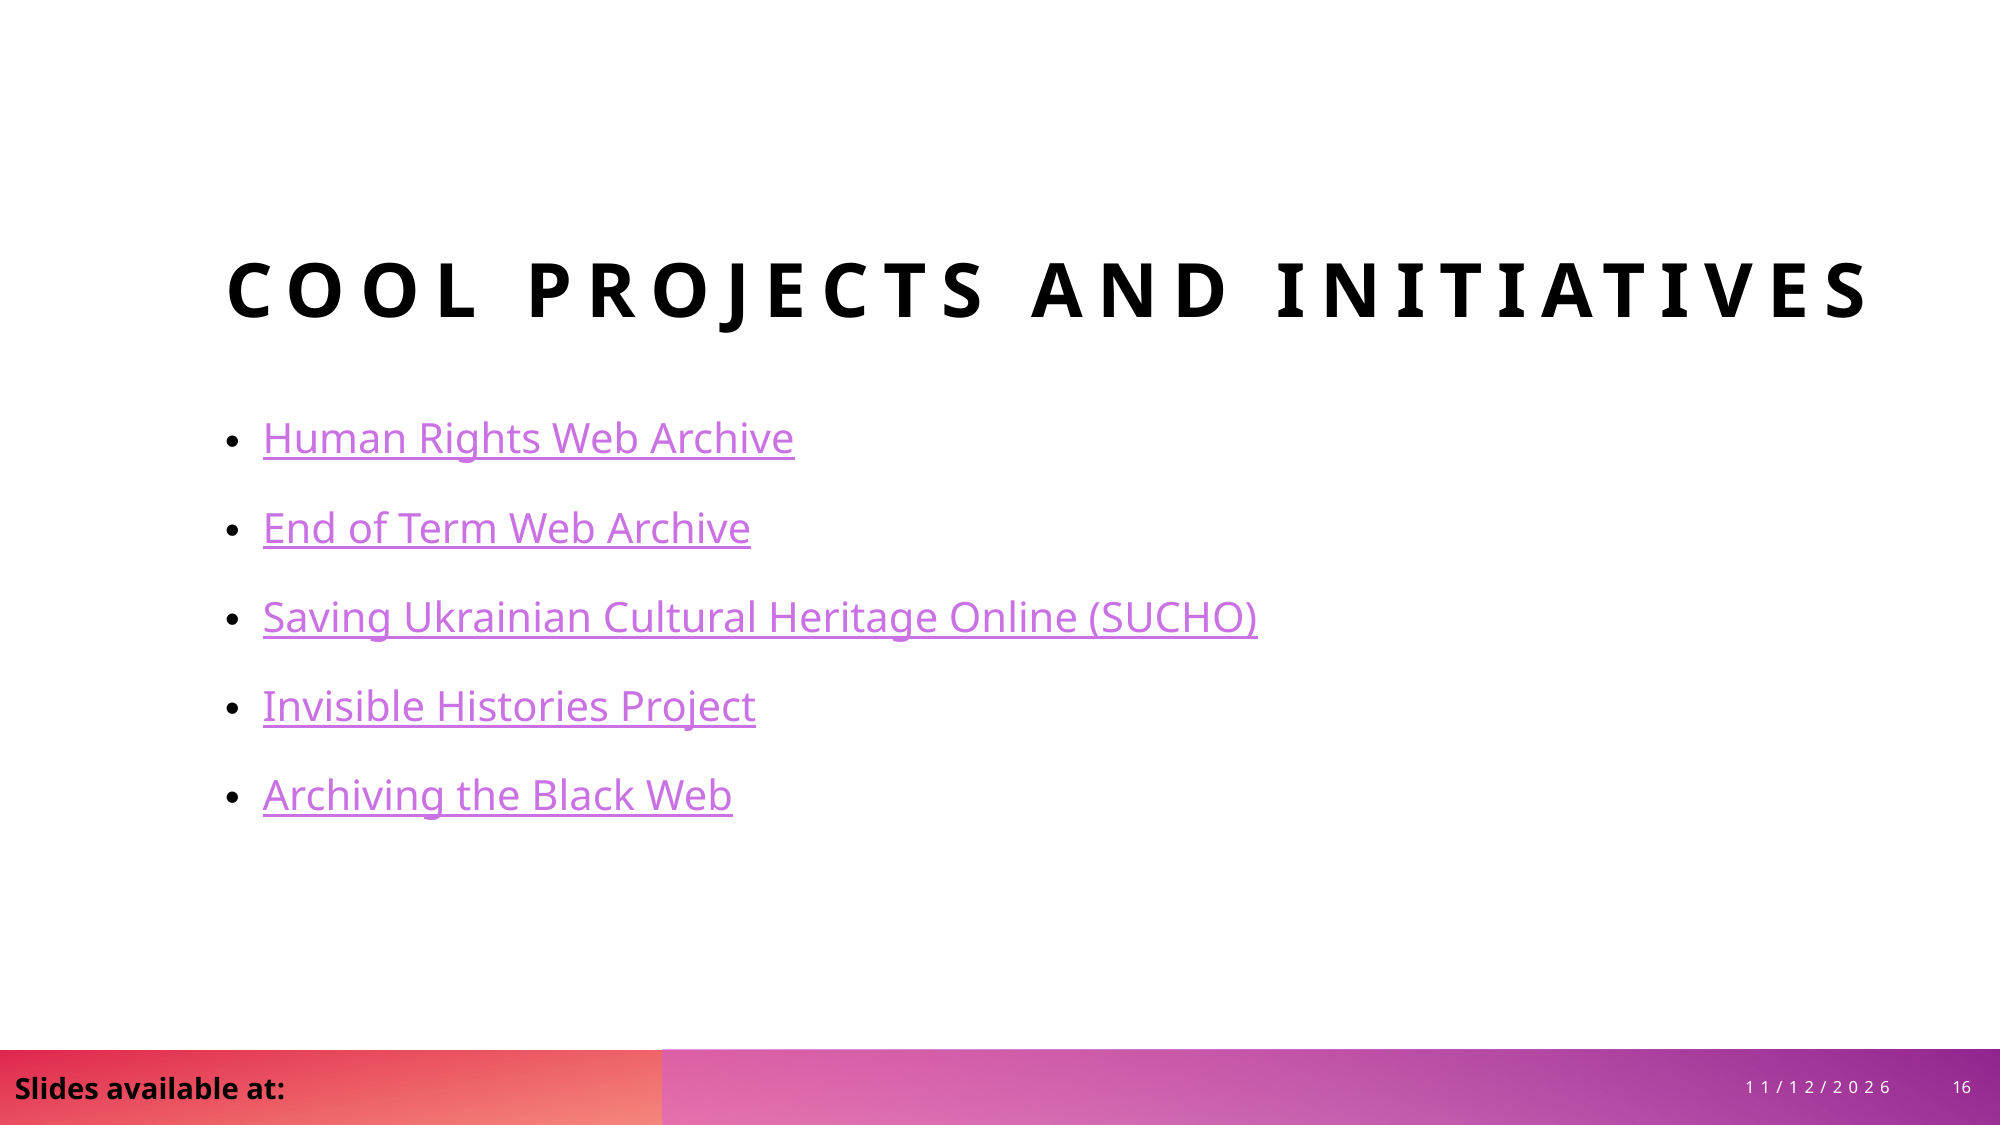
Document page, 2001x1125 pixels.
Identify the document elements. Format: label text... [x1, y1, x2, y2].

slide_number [1297, 1051, 1905, 1125]
title Cool Projects and initiatives [225, 130, 1905, 333]
list Human Rights Web Archive End of Term Web Archive Saving Ukrainian Cultural Heritage Online (SUCHO) Invisible Histories Project Archiving the Black Web [225, 400, 1905, 1050]
slide_number 16 [1914, 1051, 1987, 1125]
text_box Slides available at: [0, 1050, 675, 1125]
